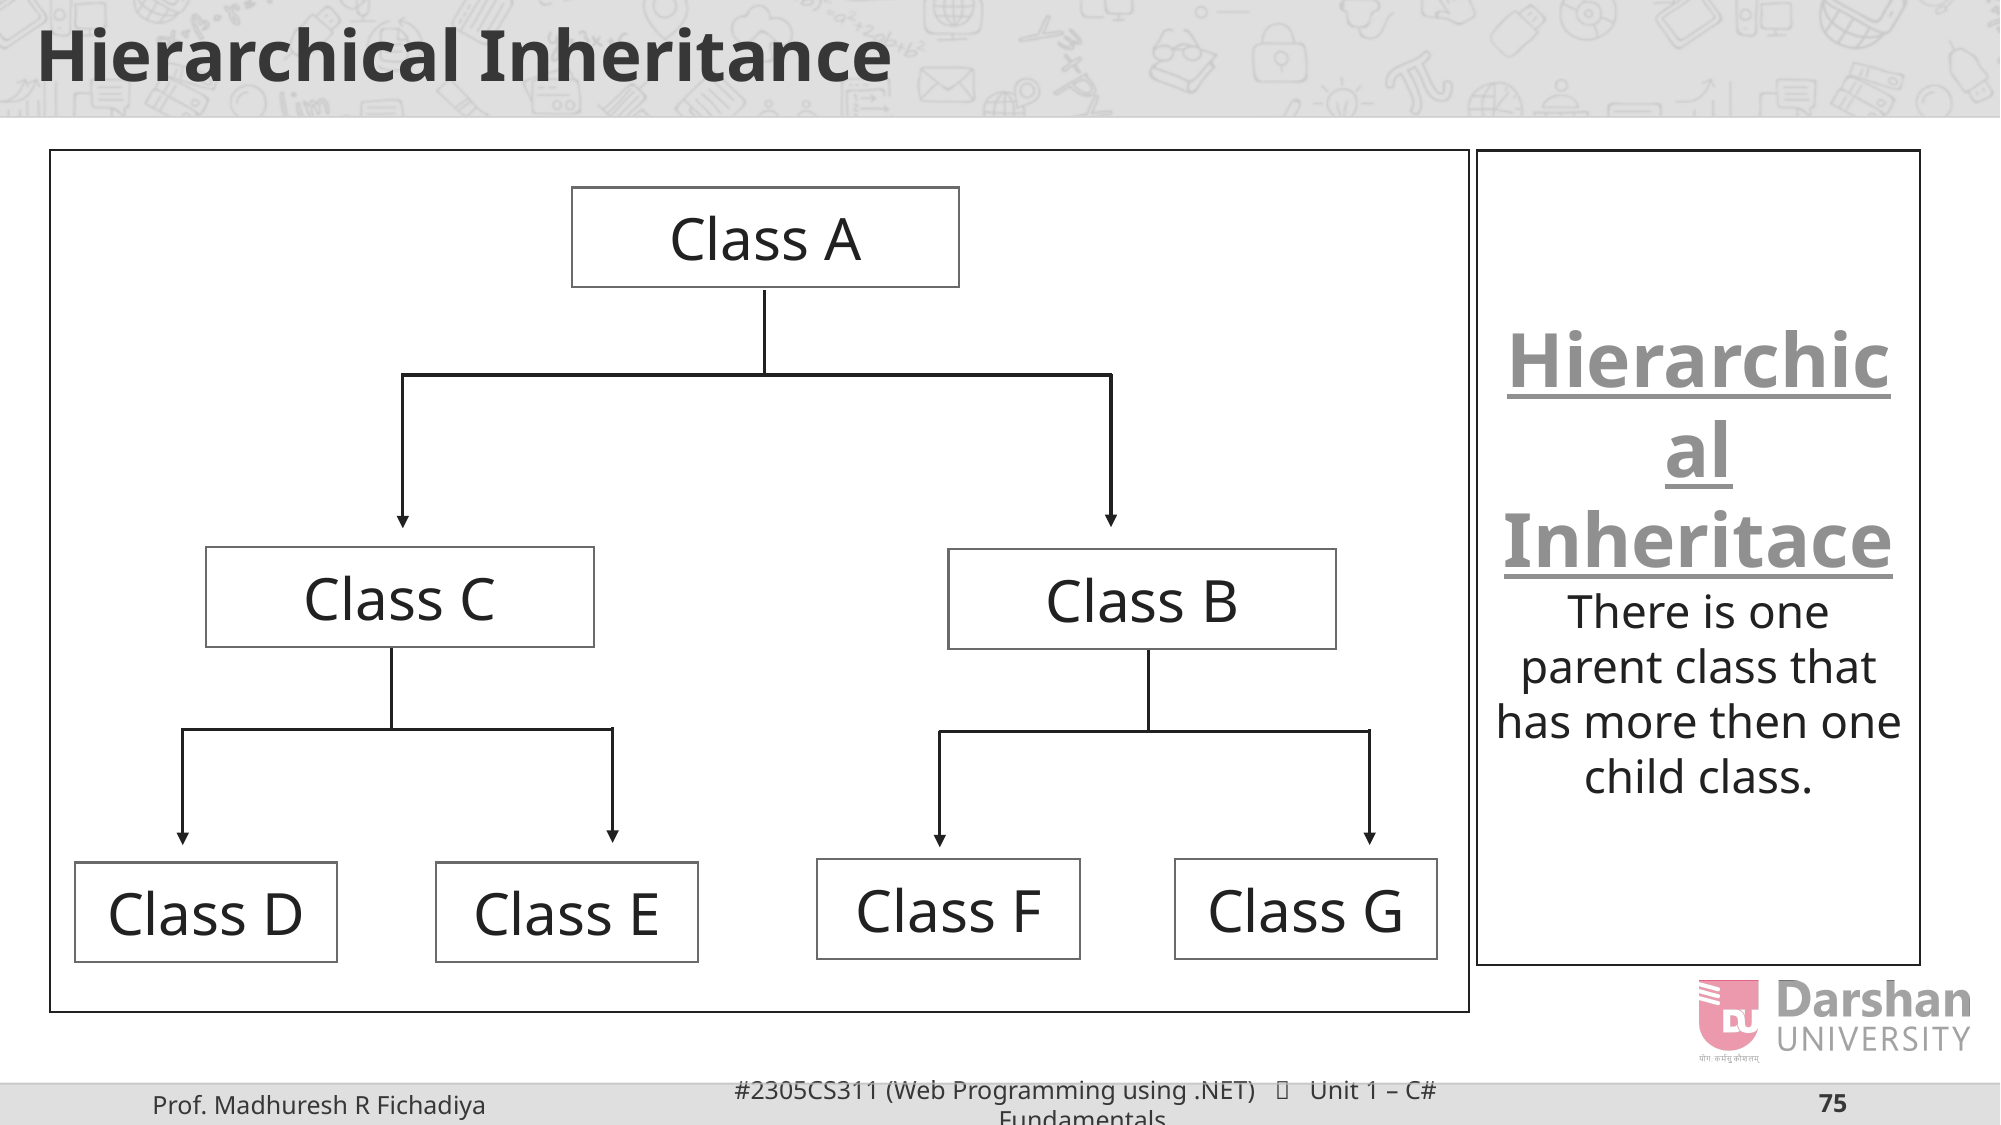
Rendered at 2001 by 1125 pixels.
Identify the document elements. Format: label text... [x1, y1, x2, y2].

text_box Class G [1174, 858, 1438, 960]
text_box Class C [205, 546, 595, 648]
text_box Class F [816, 858, 1081, 960]
text_box Hierarchical Inheritace There is one parent class that has more then one child class. [1476, 149, 1921, 966]
title Hierarchical Inheritance [0, 0, 2000, 117]
text_box Class E [435, 861, 699, 963]
text_box [49, 149, 1470, 1013]
text_box Class D [74, 861, 338, 963]
text_box Class B [947, 548, 1337, 650]
text_box Class A [571, 186, 960, 288]
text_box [1699, 980, 1970, 1063]
